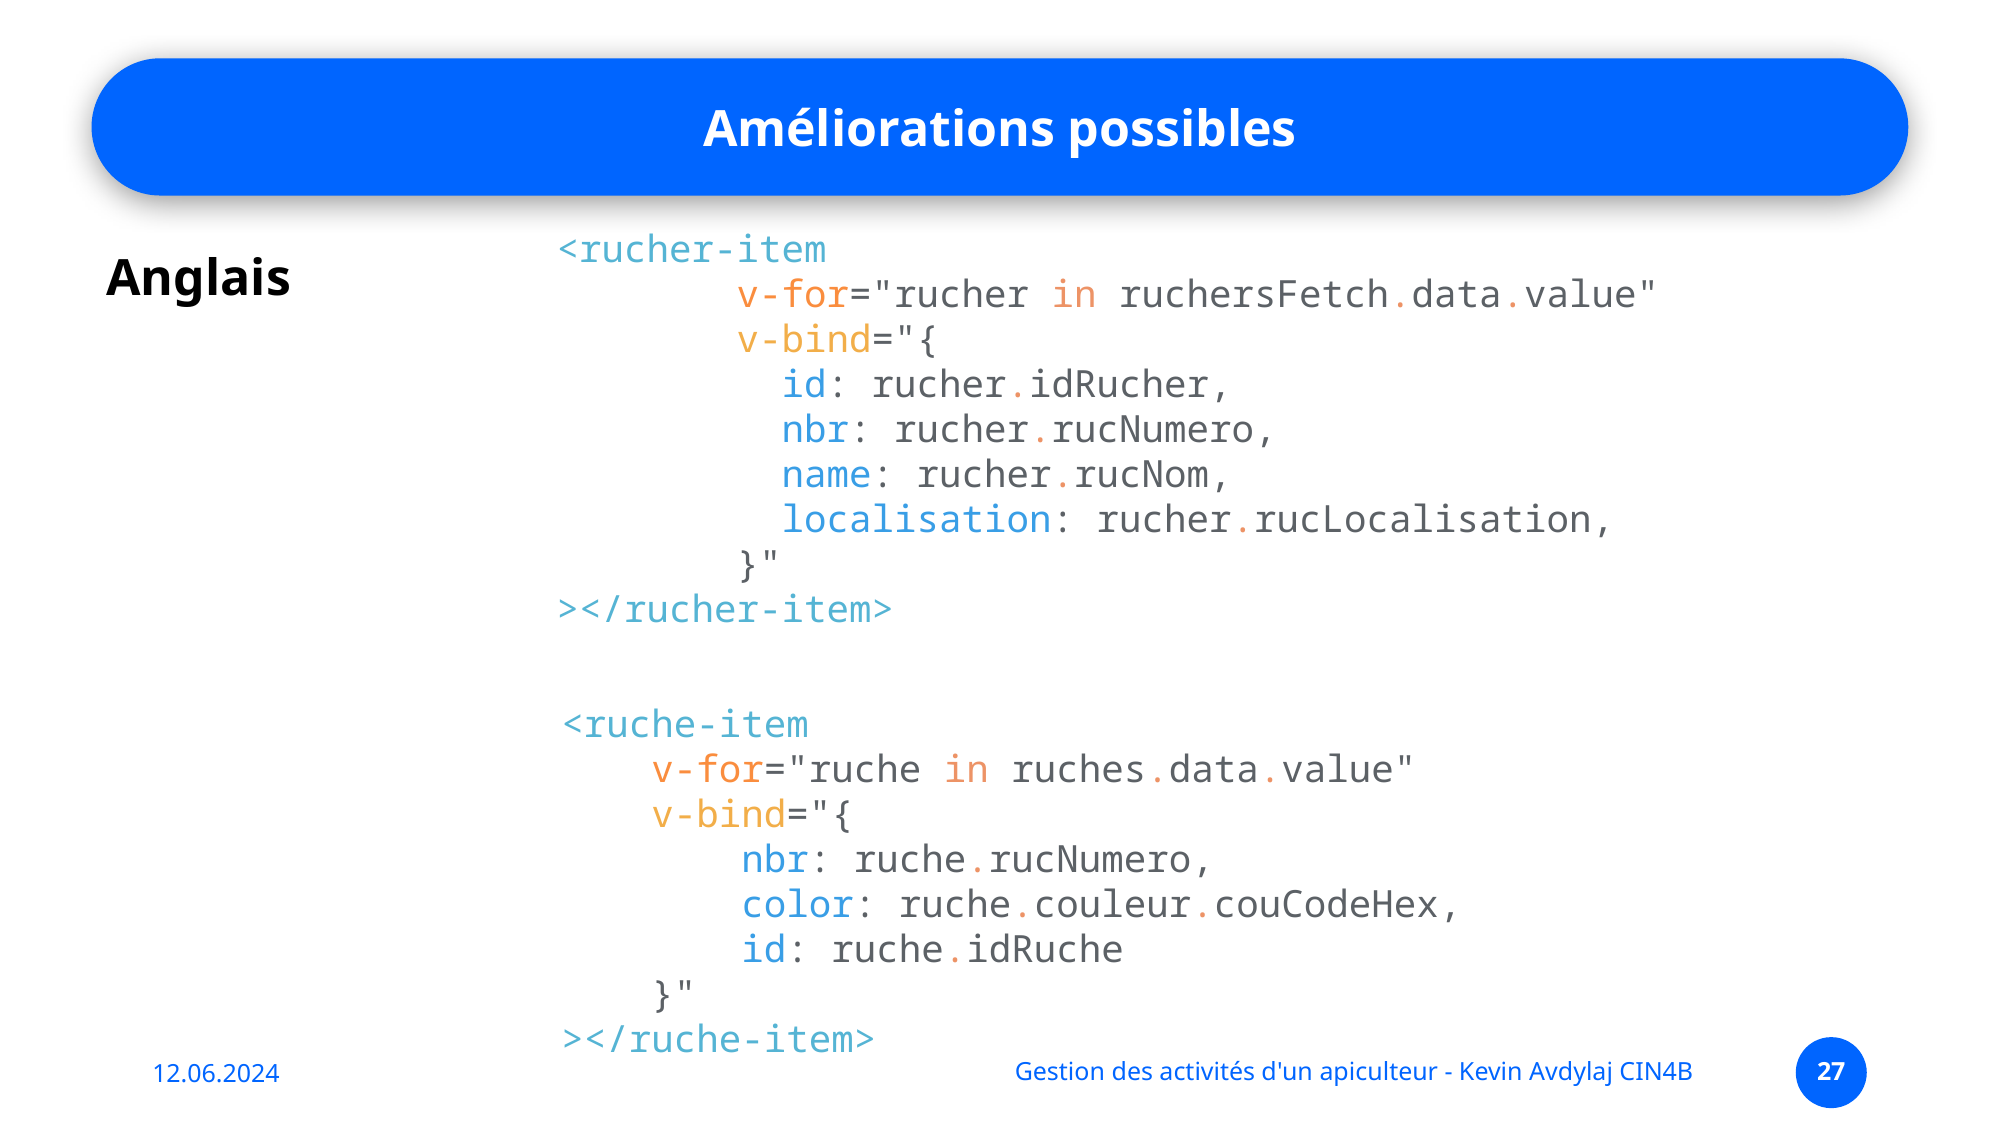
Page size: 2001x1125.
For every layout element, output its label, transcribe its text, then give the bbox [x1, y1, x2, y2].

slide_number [137, 1042, 588, 1103]
slide_number 27 [1795, 1042, 1867, 1103]
footer Gestion des activités d'un apiculteur - Kevin Avdylaj CIN4B [999, 1042, 1728, 1103]
text_box Anglais [91, 238, 689, 314]
text_box <rucher-item v-for="rucher in ruchersFetch.data.value" v-bind="{ id: rucher.idRucher, nbr: rucher.rucNumero, name: rucher.rucNom, localisation: rucher.rucLocalisation, }" ></rucher-item> [541, 225, 1681, 683]
text_box <ruche-item v-for="ruche in ruches.data.value" v-bind="{ nbr: ruche.rucNumero, color: ruche.couleur.couCodeHex, id: ruche.idRuche }" ></ruche-item> [276, 692, 1483, 1113]
text_box Améliorations possibles [90, 57, 1910, 197]
